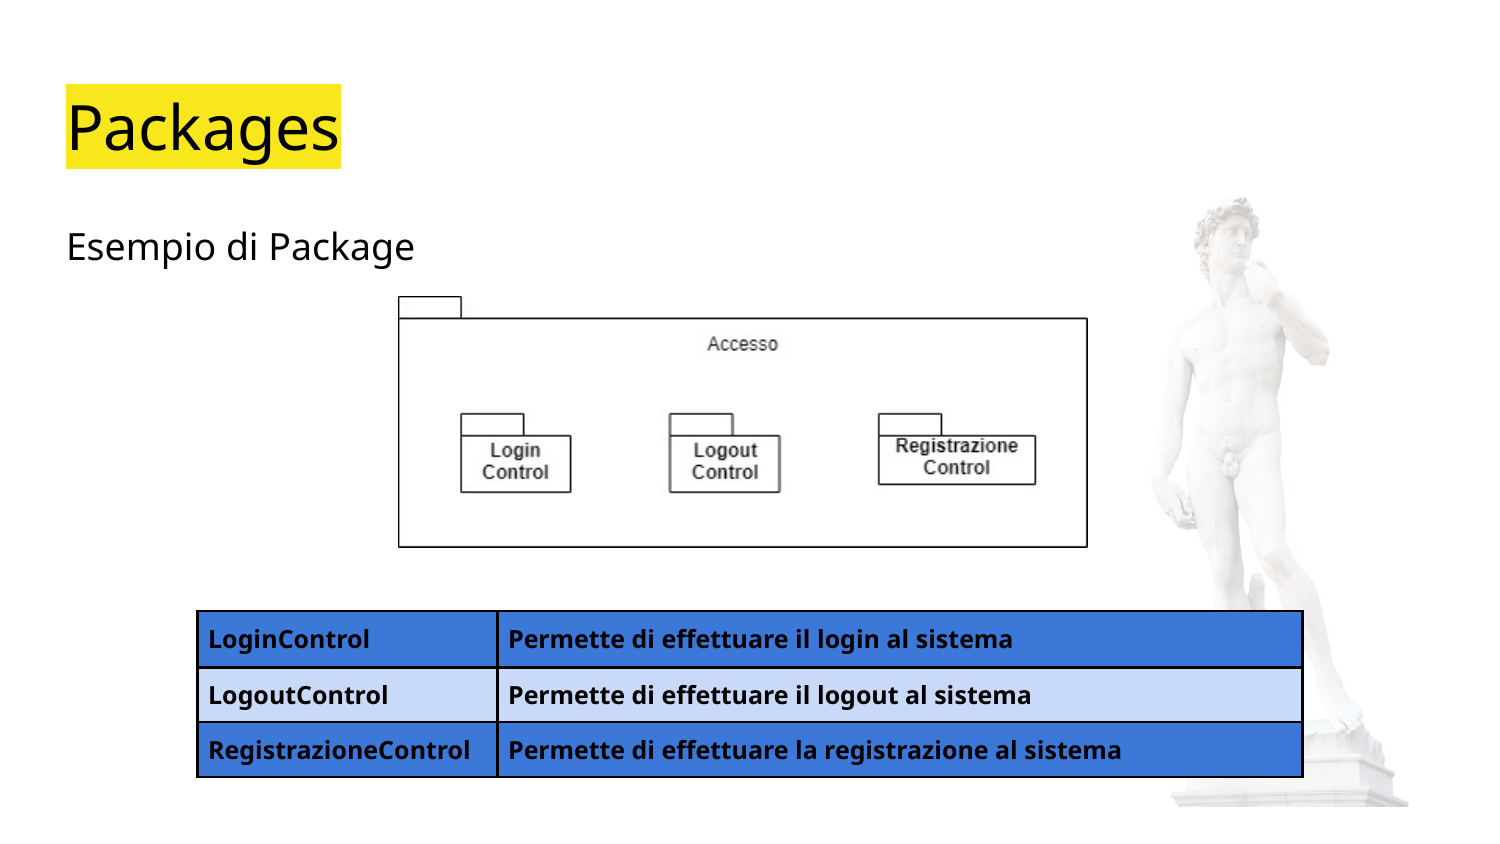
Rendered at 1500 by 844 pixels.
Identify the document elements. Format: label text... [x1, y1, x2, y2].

picture [397, 154, 1450, 808]
list Esempio di Package [51, 200, 1046, 752]
table_cell Permette di effettuare la registrazione al sistema [499, 723, 1046, 776]
table_header LoginControl [199, 612, 496, 666]
table_cell LogoutControl [199, 669, 496, 721]
table_header Permette di effettuare il login al sistema [499, 612, 1046, 666]
title Packages [51, 72, 1449, 167]
table_cell RegistrazioneControl [199, 723, 496, 776]
table_cell Permette di effettuare il logout al sistema [499, 669, 1046, 721]
